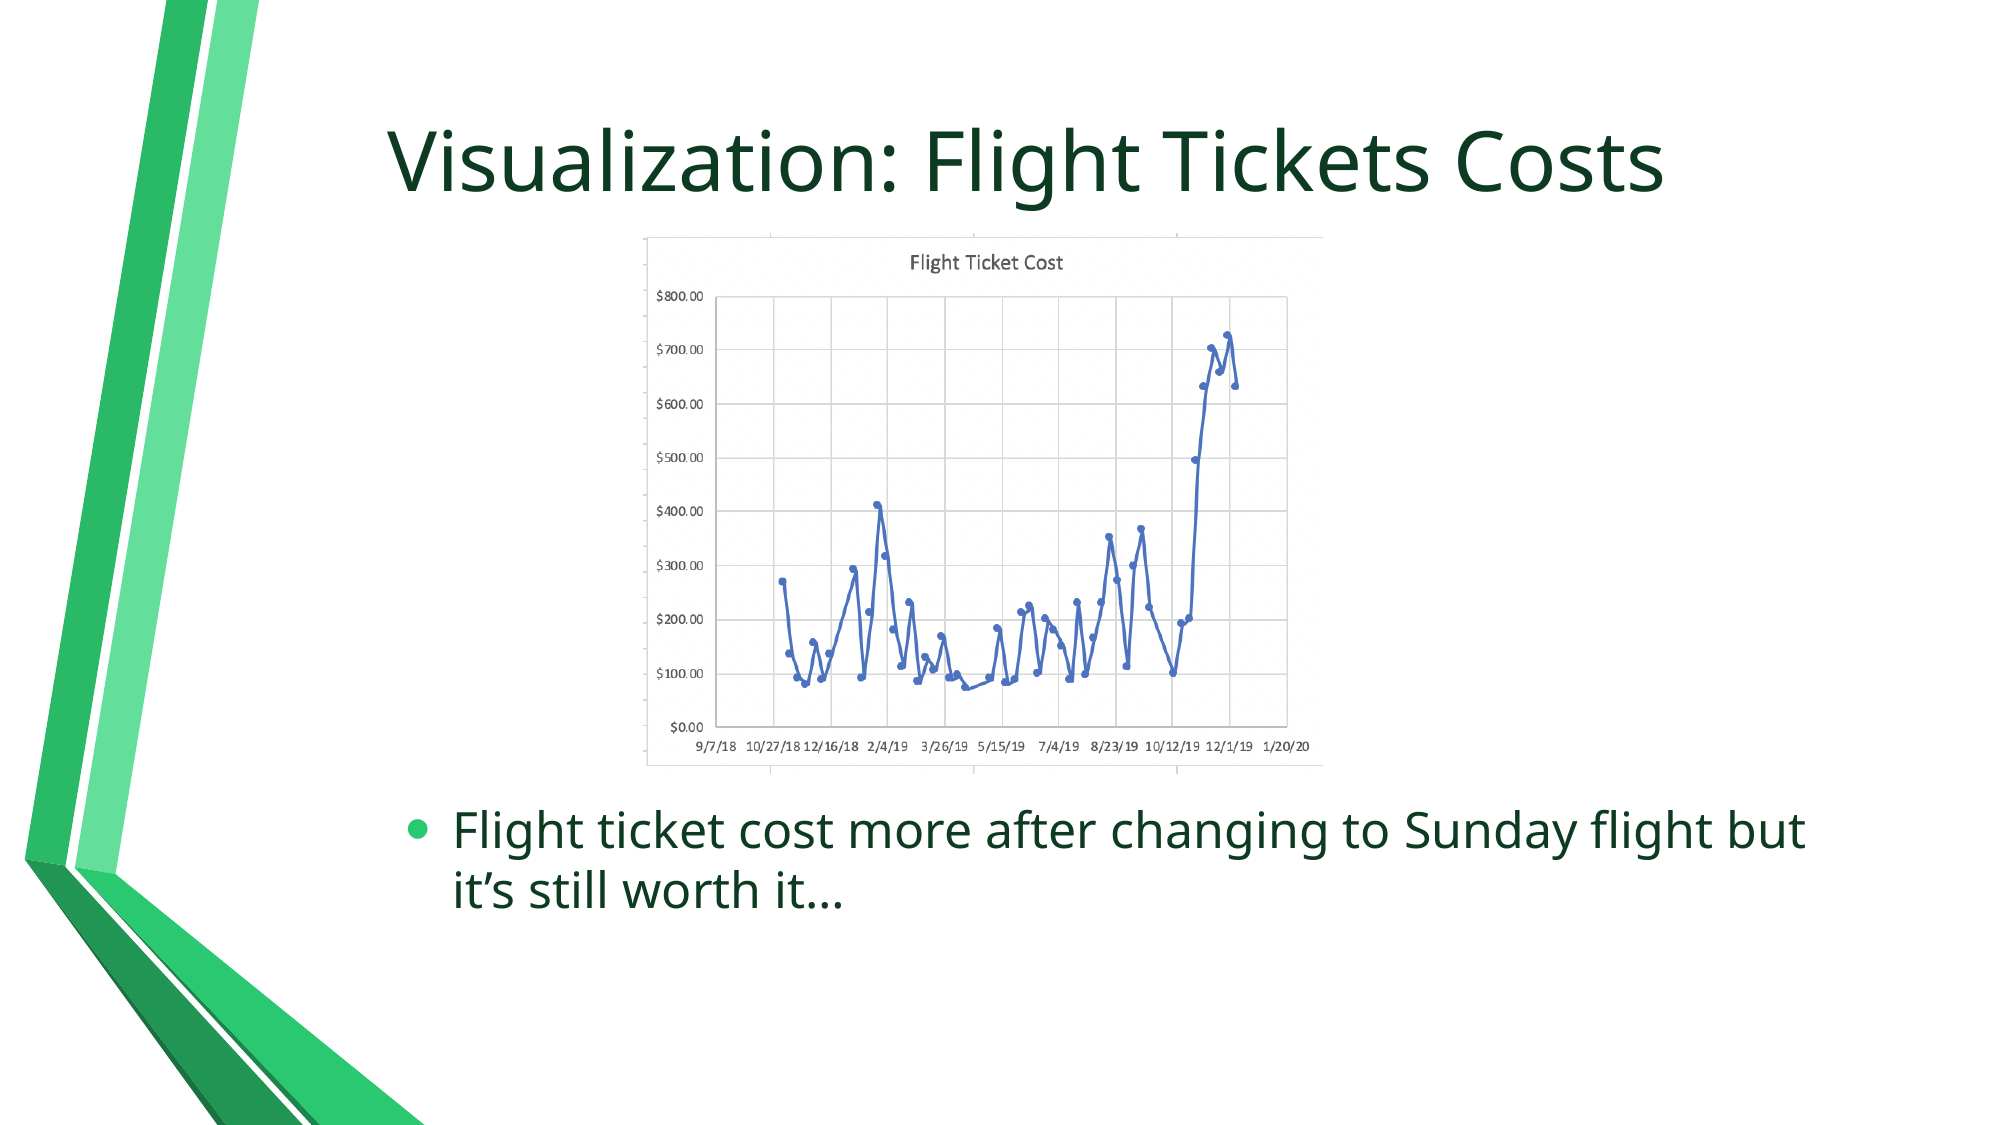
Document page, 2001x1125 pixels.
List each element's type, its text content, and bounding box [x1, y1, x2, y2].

title Visualization: Flight Tickets Costs [205, 13, 1850, 302]
picture [643, 233, 1323, 774]
text_box Flight ticket cost more after changing to Sunday flight but it’s still worth it… [391, 791, 1829, 993]
